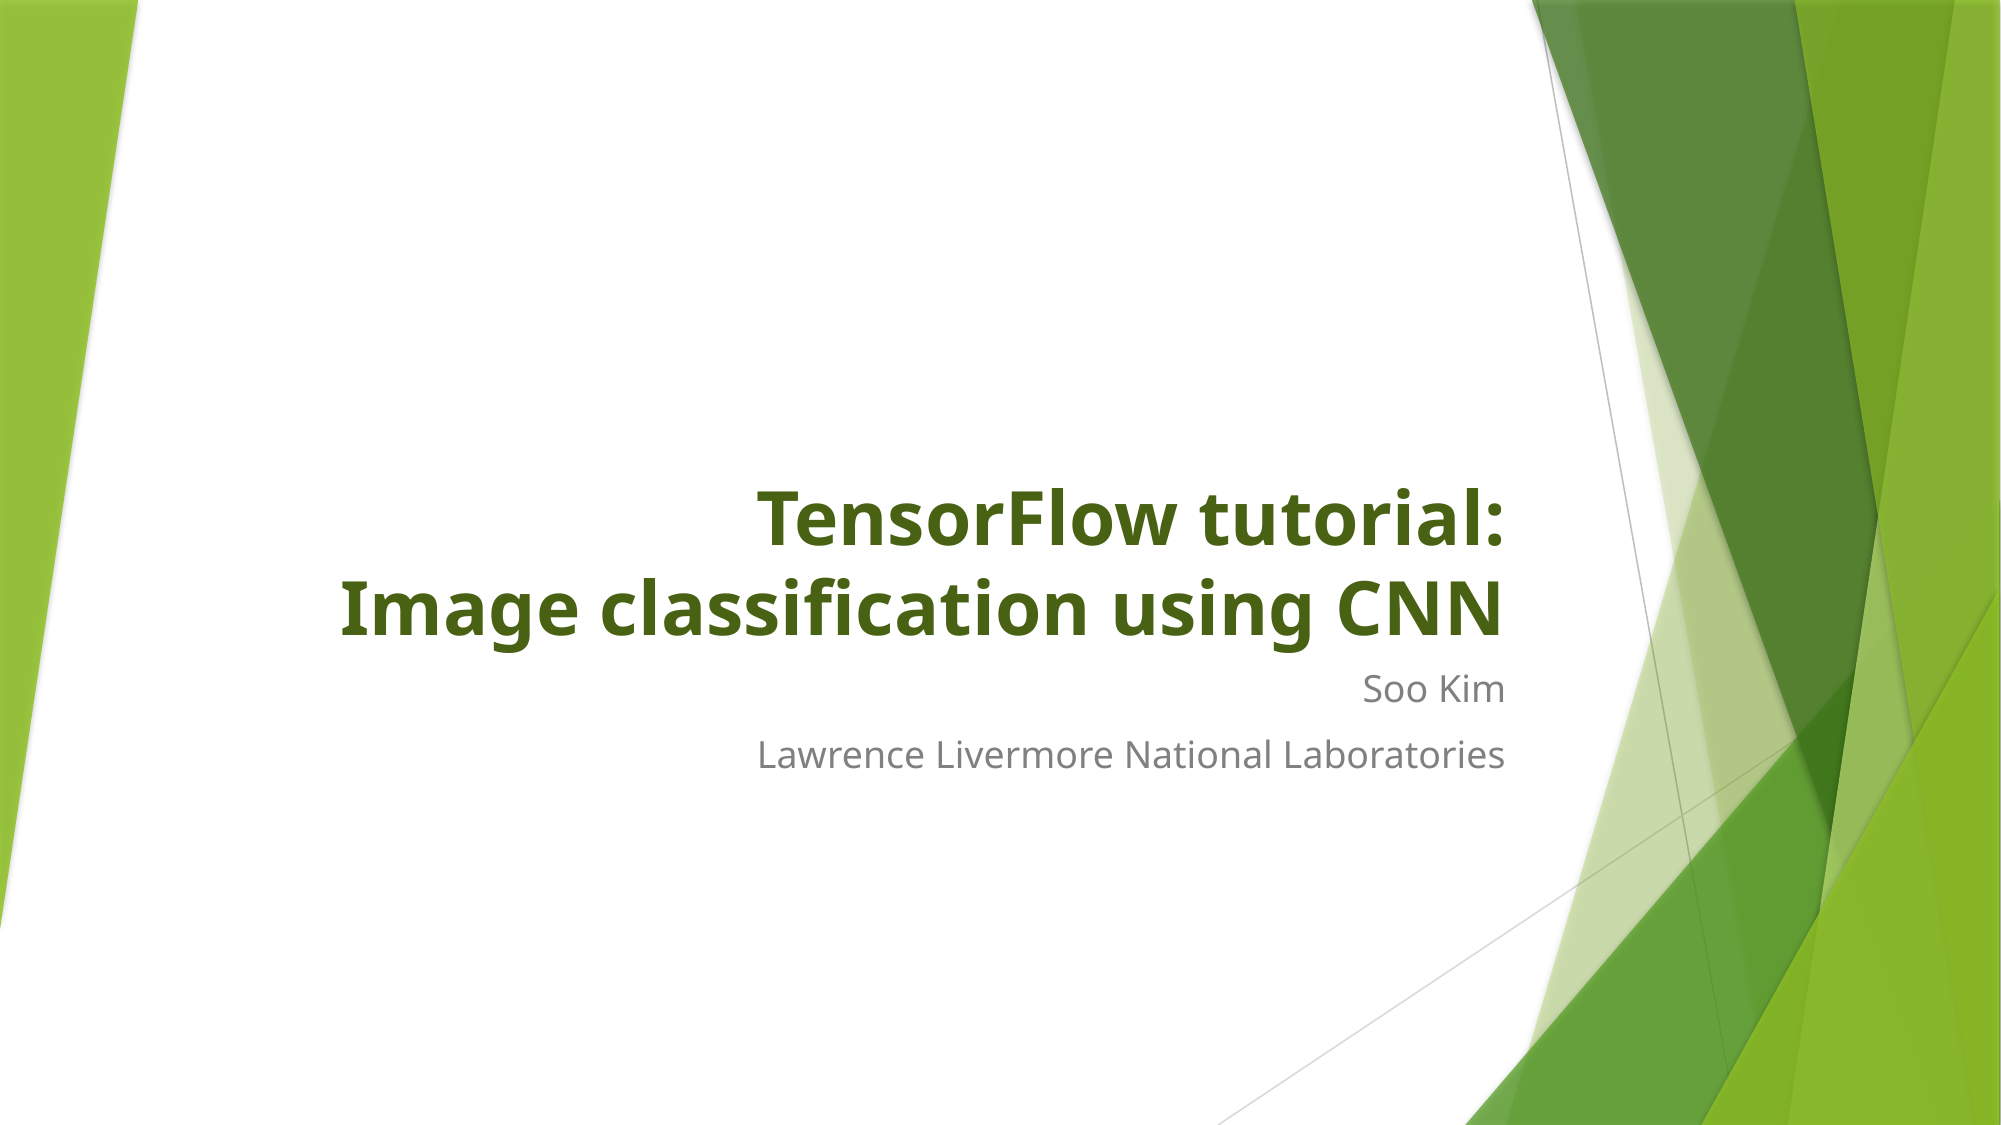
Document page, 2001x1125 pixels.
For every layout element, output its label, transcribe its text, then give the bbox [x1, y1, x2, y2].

title TensorFlow tutorial: Image classification using CNN [247, 258, 1522, 657]
subtitle Soo Kim Lawrence Livermore National Laboratories [247, 657, 1522, 838]
